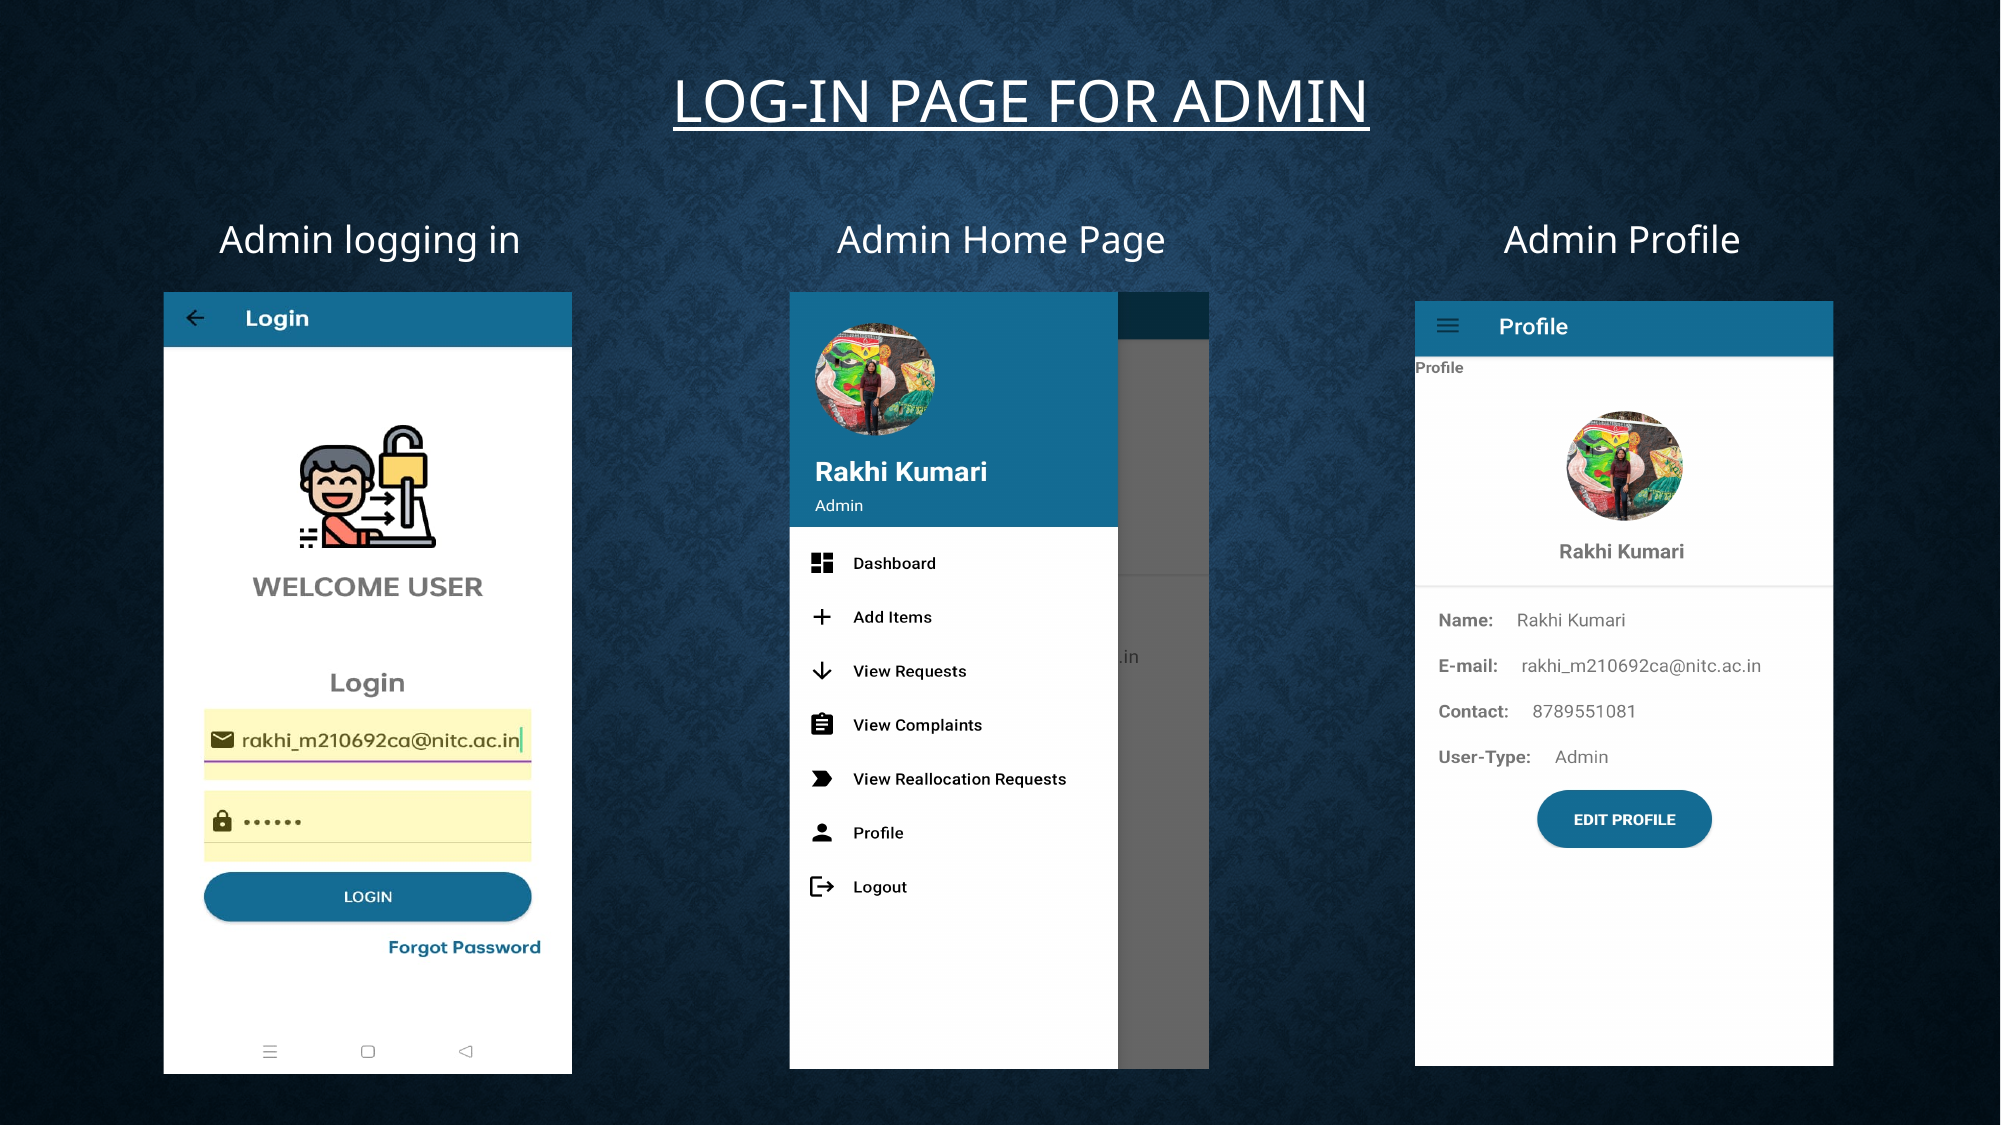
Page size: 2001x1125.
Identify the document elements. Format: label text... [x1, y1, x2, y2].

text_box Admin Profile [1488, 208, 1778, 268]
text_box LOG-IN PAGE FOR ADMIN [658, 56, 1832, 142]
picture [789, 292, 1210, 1069]
picture [1414, 300, 1834, 1066]
text_box Admin logging in [204, 208, 561, 291]
text_box Admin Home Page [822, 208, 1190, 268]
picture [163, 292, 573, 1074]
